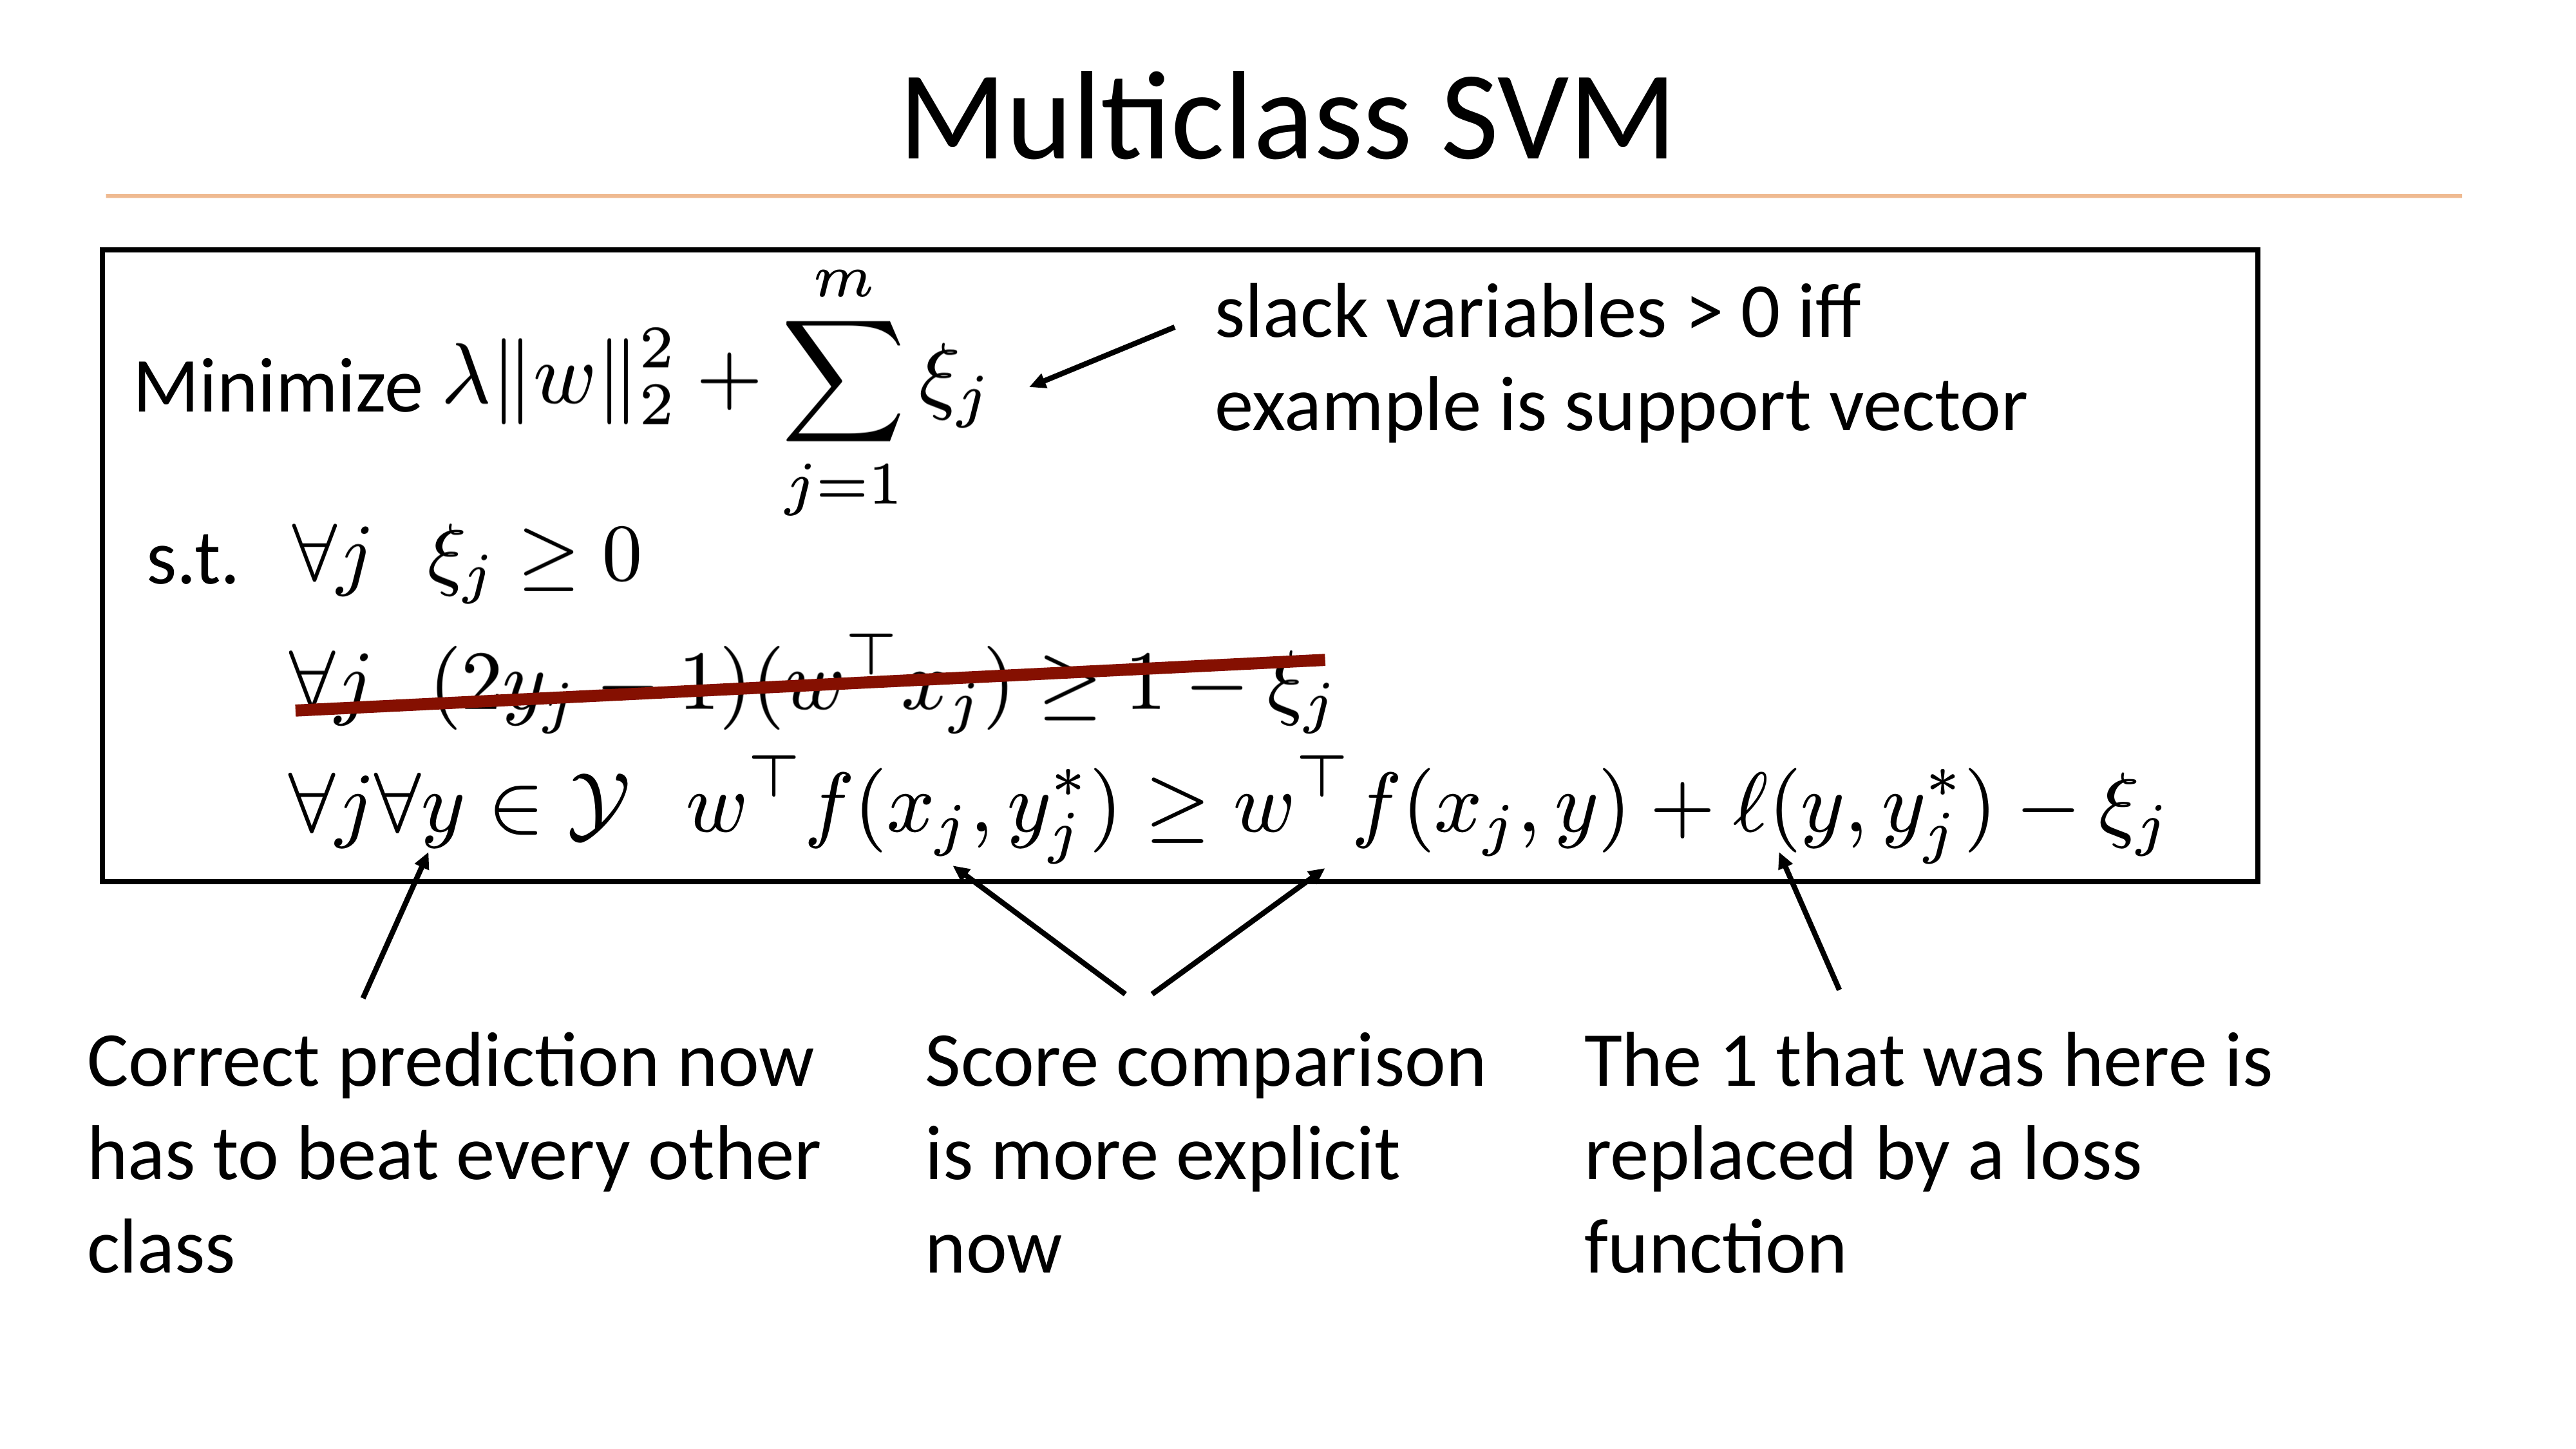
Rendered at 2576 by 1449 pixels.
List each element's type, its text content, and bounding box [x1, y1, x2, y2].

picture [445, 269, 985, 516]
picture [291, 522, 640, 605]
text_box [102, 249, 2258, 882]
text_box The 1 that was here is replaced by a loss function [1577, 1001, 2394, 1296]
picture [289, 632, 1330, 735]
text_box Correct prediction now has to beat every other class [79, 1001, 869, 1296]
title Multiclass SVM [510, 0, 2066, 232]
picture [287, 754, 2162, 864]
text_box [1151, 872, 1323, 994]
text_box [1029, 327, 1175, 388]
text_box Score comparison is more explicit now [918, 1001, 1505, 1296]
text_box slack variables > 0 iff example is support vector [1207, 252, 2110, 454]
